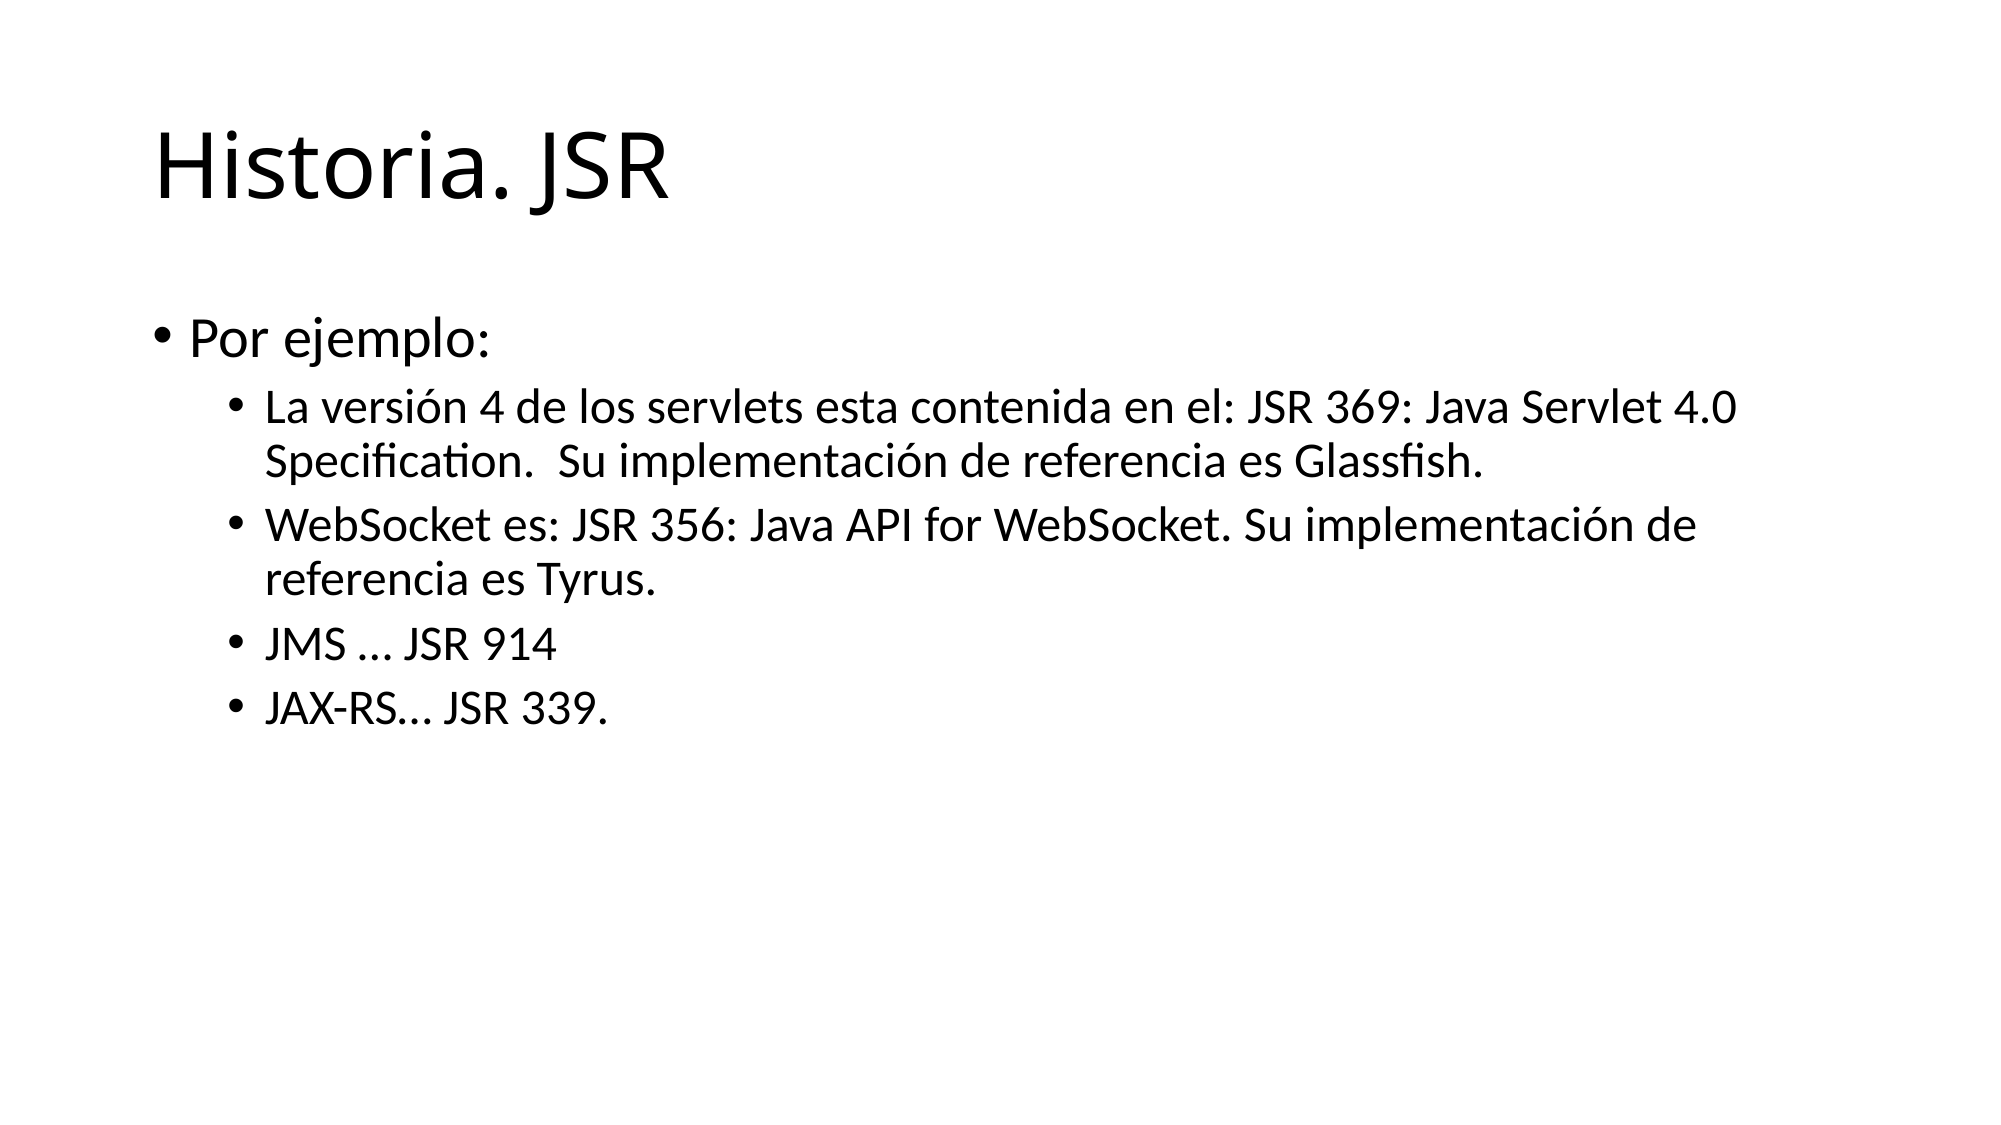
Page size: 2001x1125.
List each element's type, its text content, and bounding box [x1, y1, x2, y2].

title Historia. JSR [137, 59, 1863, 278]
list Por ejemplo: La versión 4 de los servlets esta contenida en el: JSR 369: Java Servlet 4.0 Specification. Su implementación de referencia es Glassfish. WebSocket es: JSR 356: Java API for WebSocket. Su implementación de referencia es Tyrus. JMS … JSR 914 JAX-RS… JSR 339. [137, 299, 1863, 1014]
